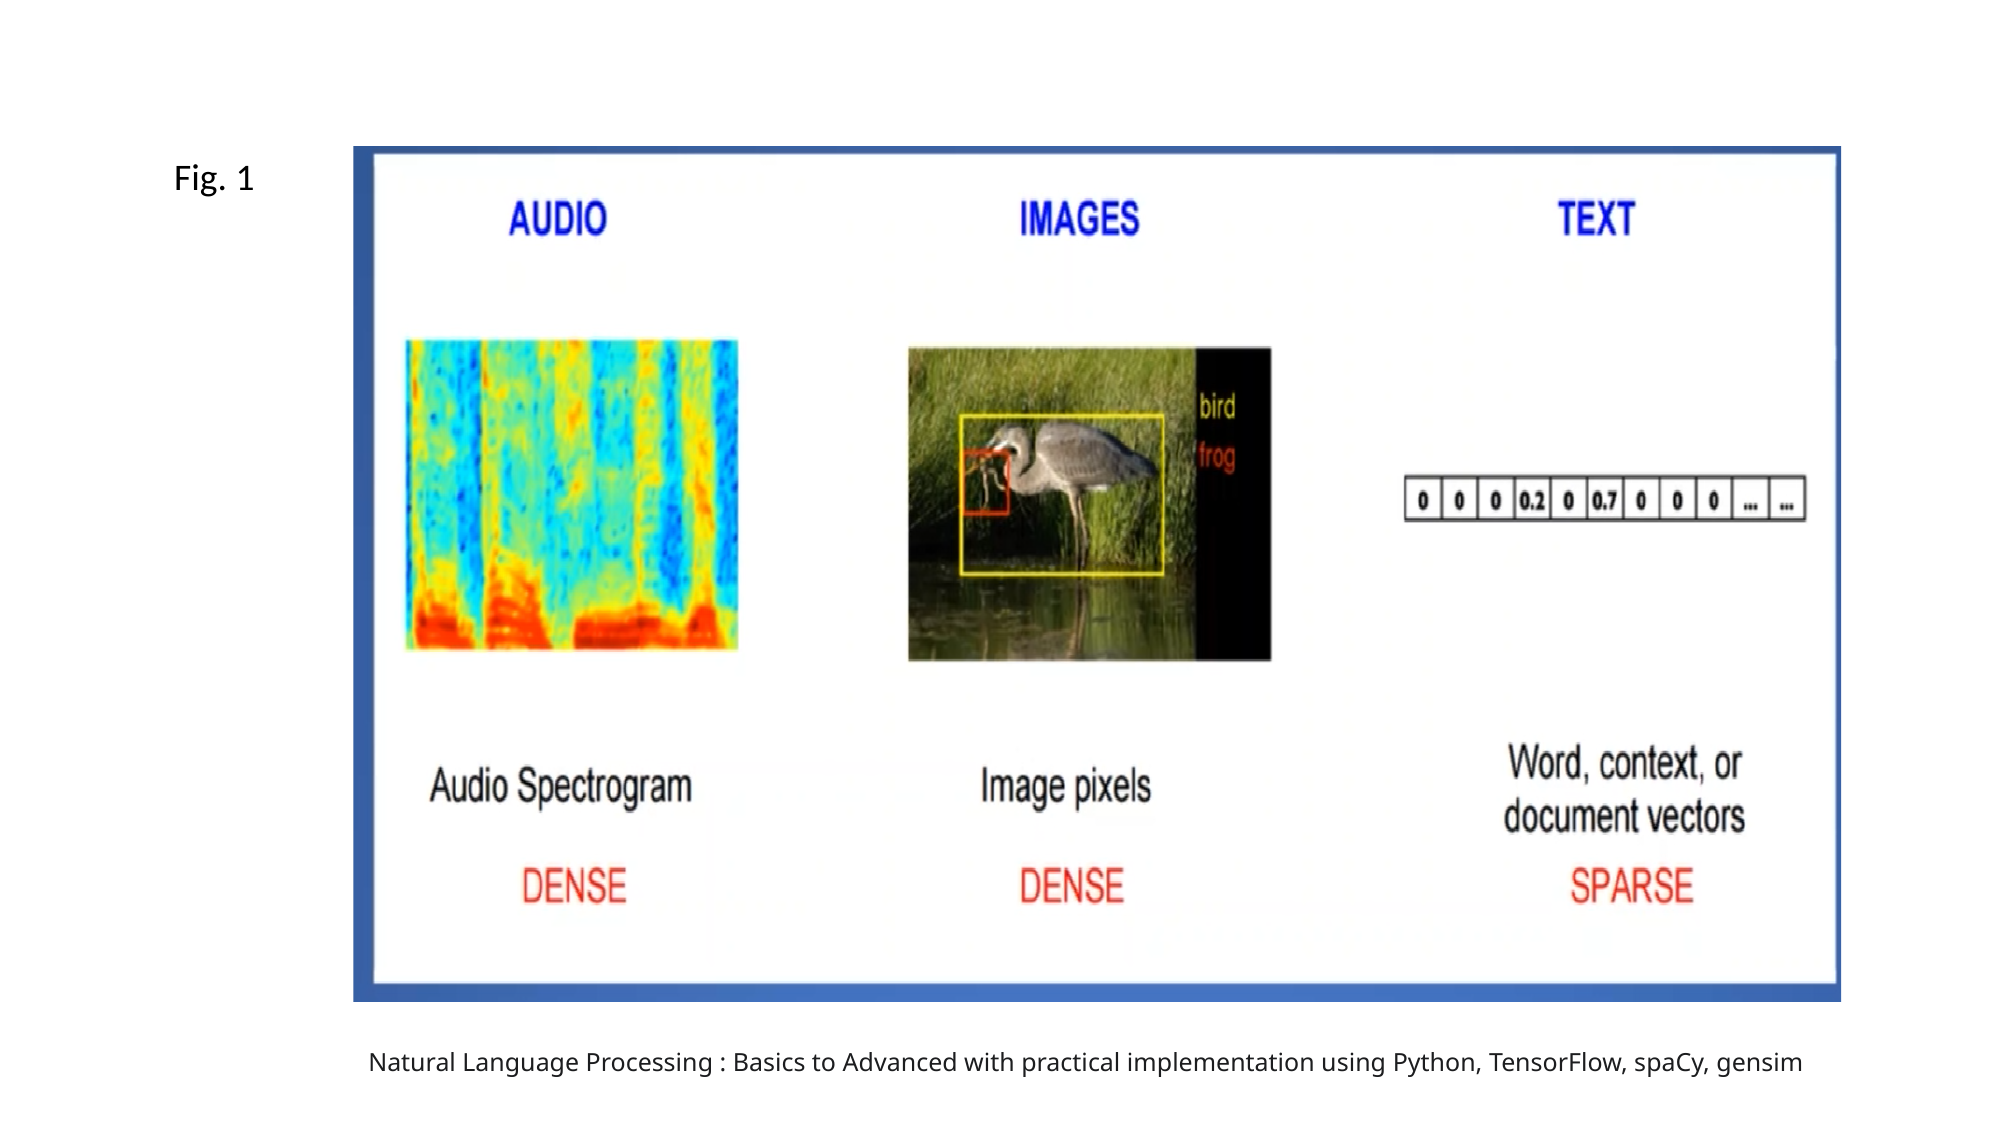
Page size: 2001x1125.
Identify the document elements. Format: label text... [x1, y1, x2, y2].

title Natural Language Processing : Basics to Advanced with practical implementation using Python, TensorFlow, spaCy, gensim [353, 1033, 2000, 1094]
text_box Fig. 1 [159, 145, 270, 206]
picture [353, 146, 1842, 1002]
